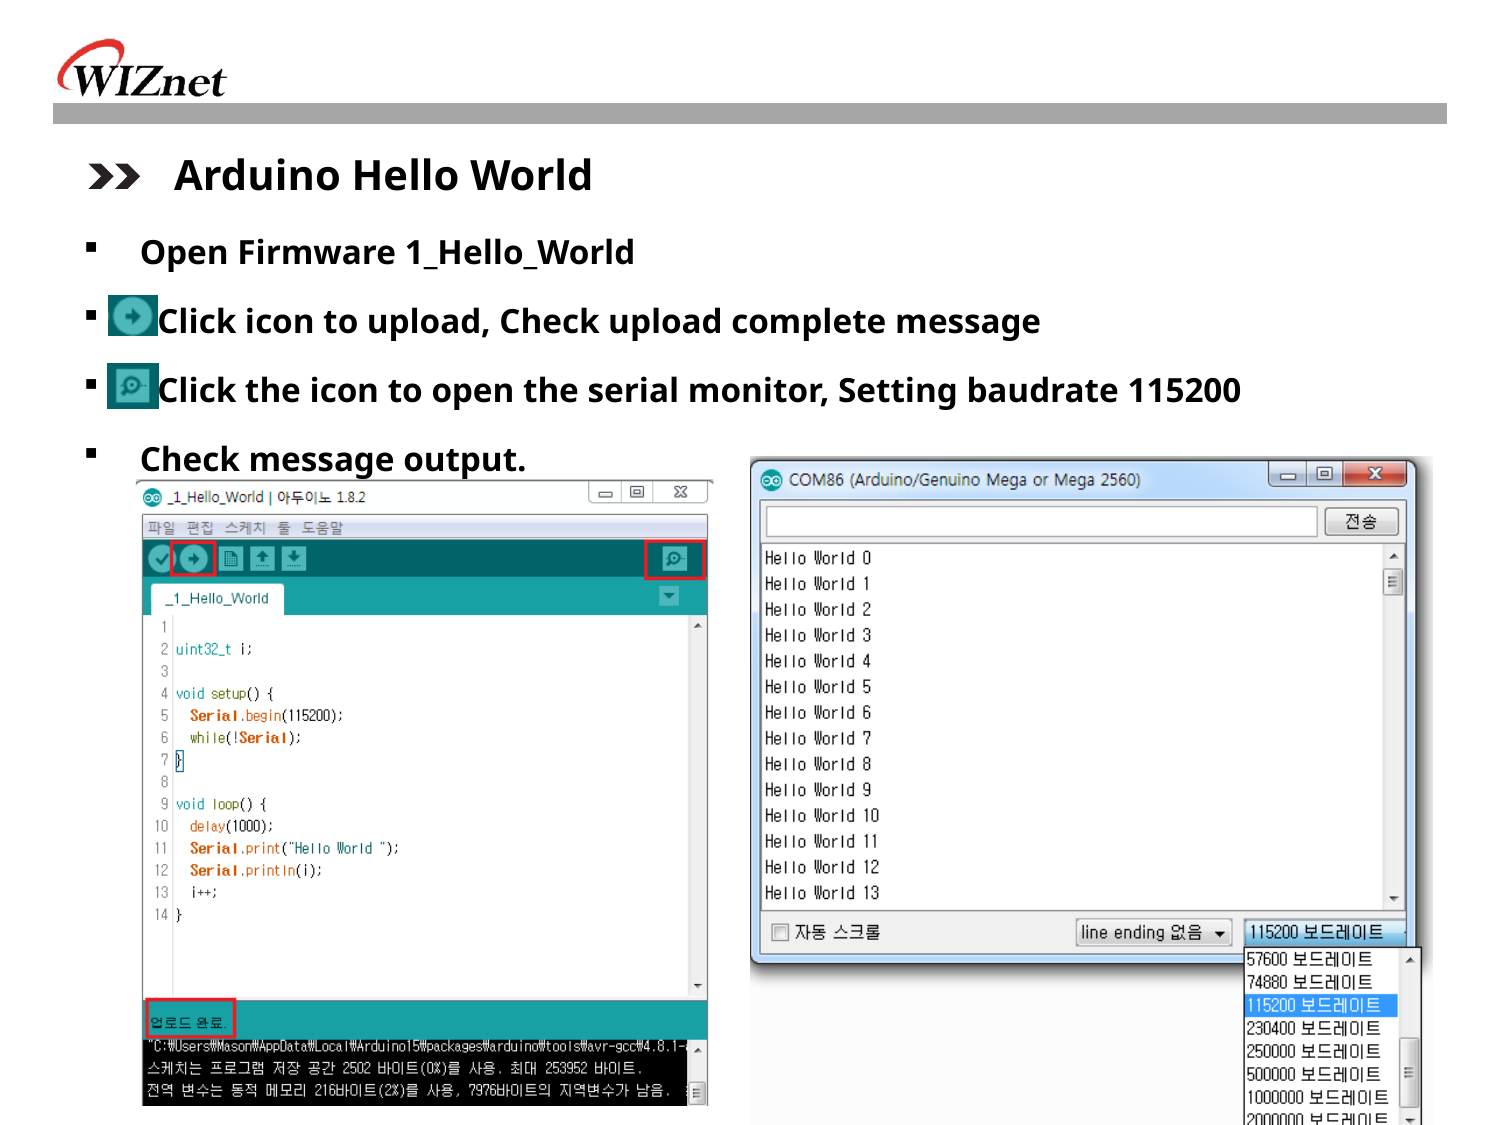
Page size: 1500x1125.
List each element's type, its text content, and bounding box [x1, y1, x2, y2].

picture [135, 479, 714, 1106]
picture [108, 295, 158, 336]
list Arduino Hello World [159, 141, 1383, 212]
picture [107, 363, 159, 409]
picture [749, 456, 1433, 1125]
picture [53, 36, 231, 102]
text_box Open Firmware 1_Hello_World Click icon to upload, Check upload complete message Click the icon to open the serial monitor, Setting baudrate 115200 Check message output. [68, 219, 1500, 1106]
